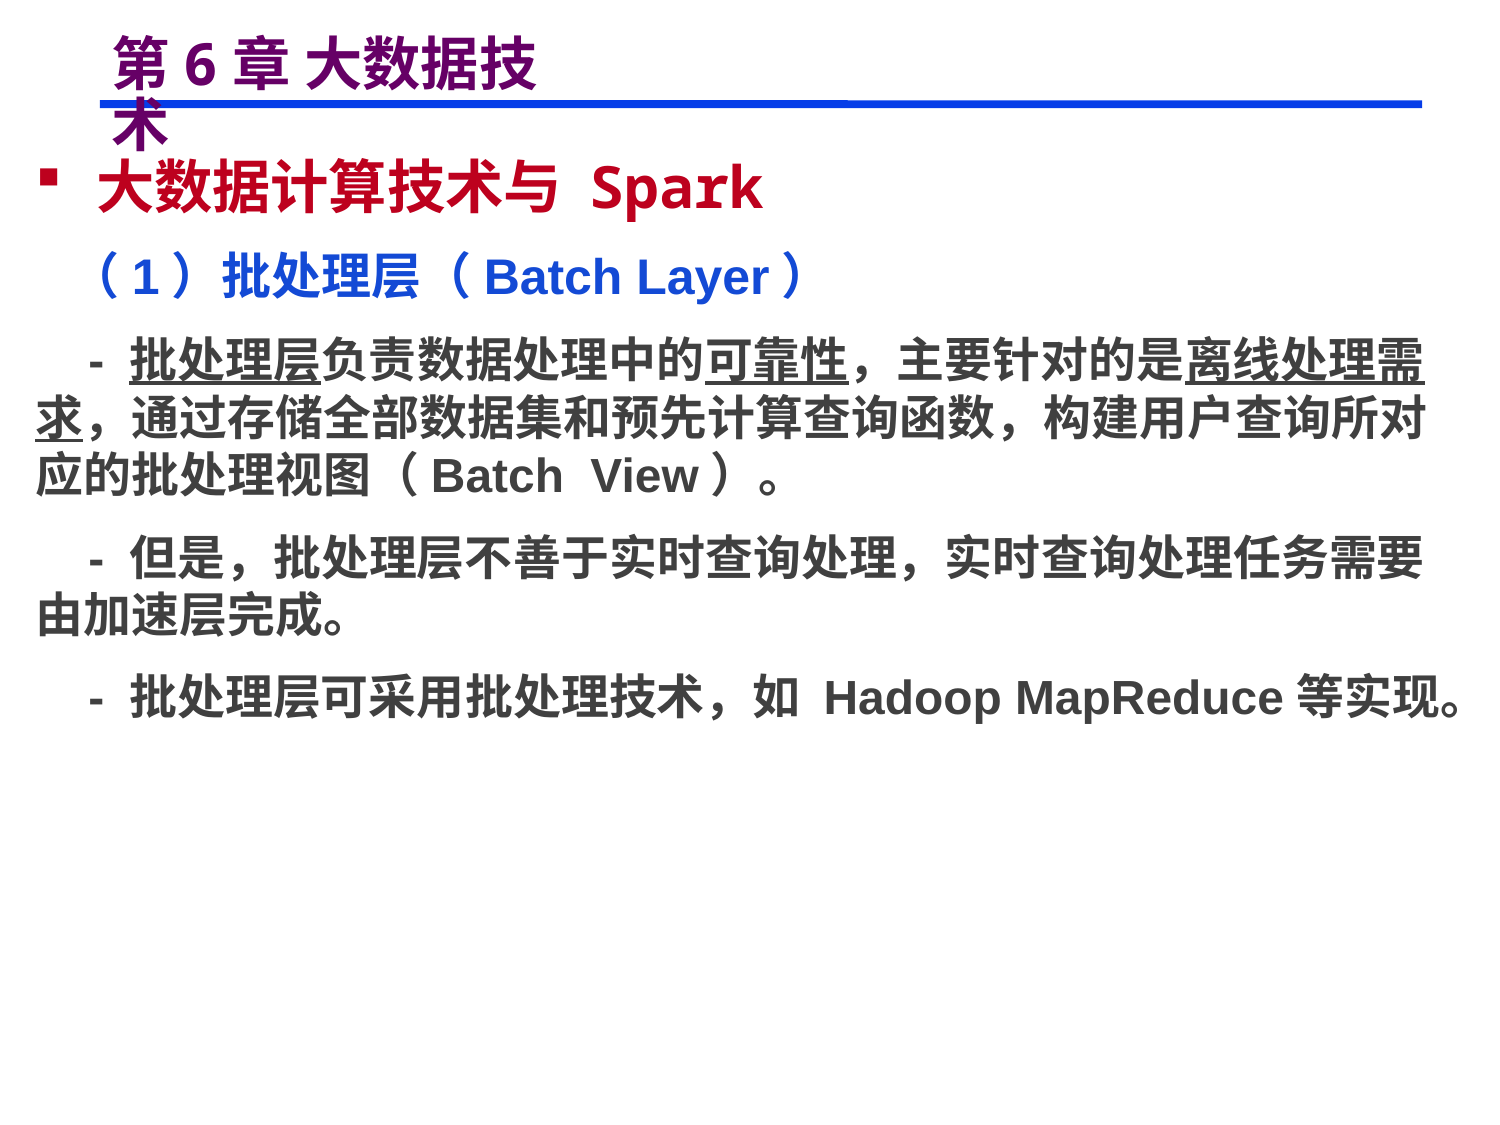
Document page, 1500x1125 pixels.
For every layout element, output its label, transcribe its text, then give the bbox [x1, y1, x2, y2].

title 第6章 大数据技术 [100, 32, 593, 141]
subtitle 大数据计算技术与 Spark （1）批处理层（Batch Layer） - 批处理层负责数据处理中的可靠性，主要针对的是离线处理需求，通过存储全部数据集和预先计算查询函数，构建用户查询所对应的批处理视图（Batch View）。 - 但是，批处理层不善于实时查询处理，实时查询处理任务需要由加速层完成。 - 批处理层可采用批处理技术，如 Hadoop MapReduce等实现。 [19, 141, 1482, 923]
